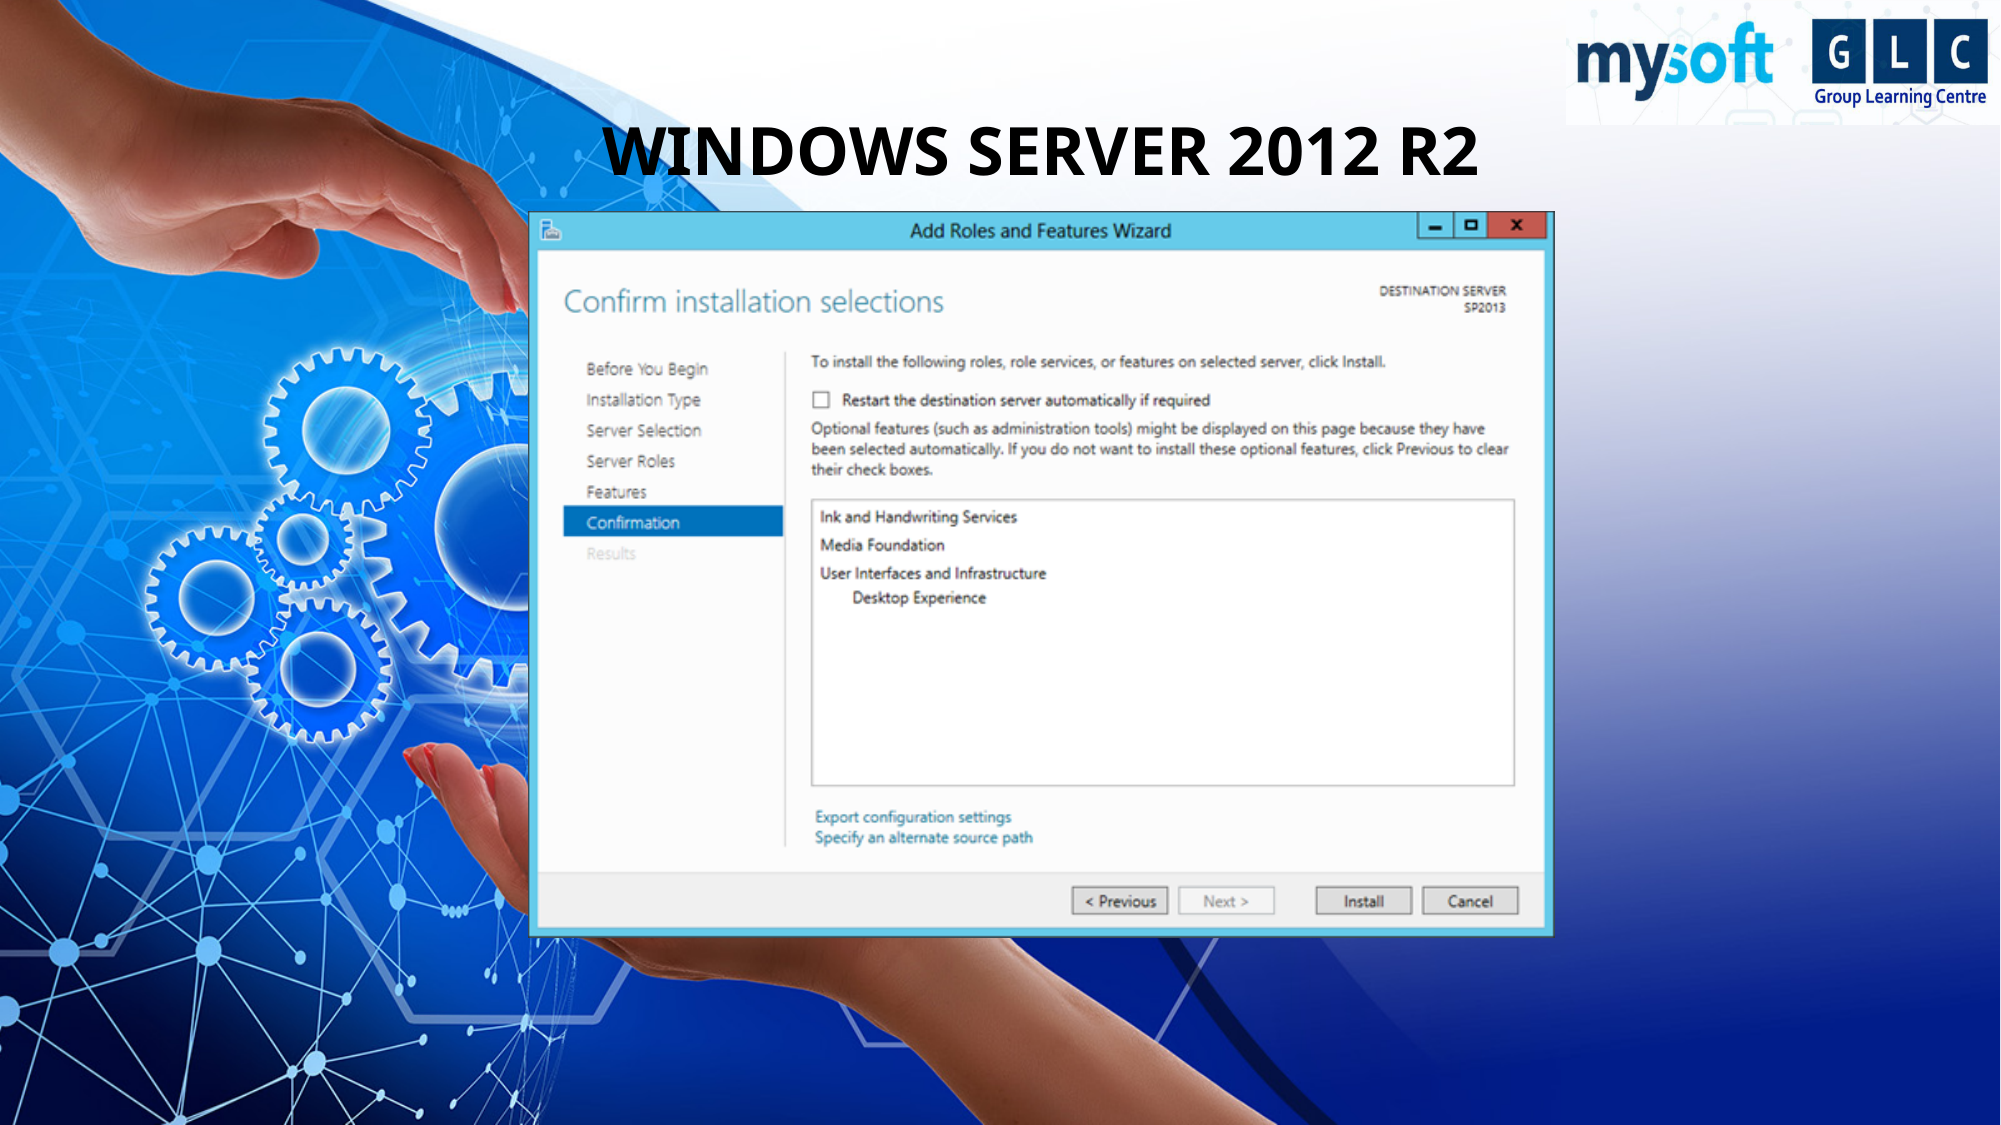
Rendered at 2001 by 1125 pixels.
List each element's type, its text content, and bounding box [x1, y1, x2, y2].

text_box WINDOWS SERVER 2012 R2 [161, 101, 1923, 197]
picture [0, 0, 2001, 1125]
